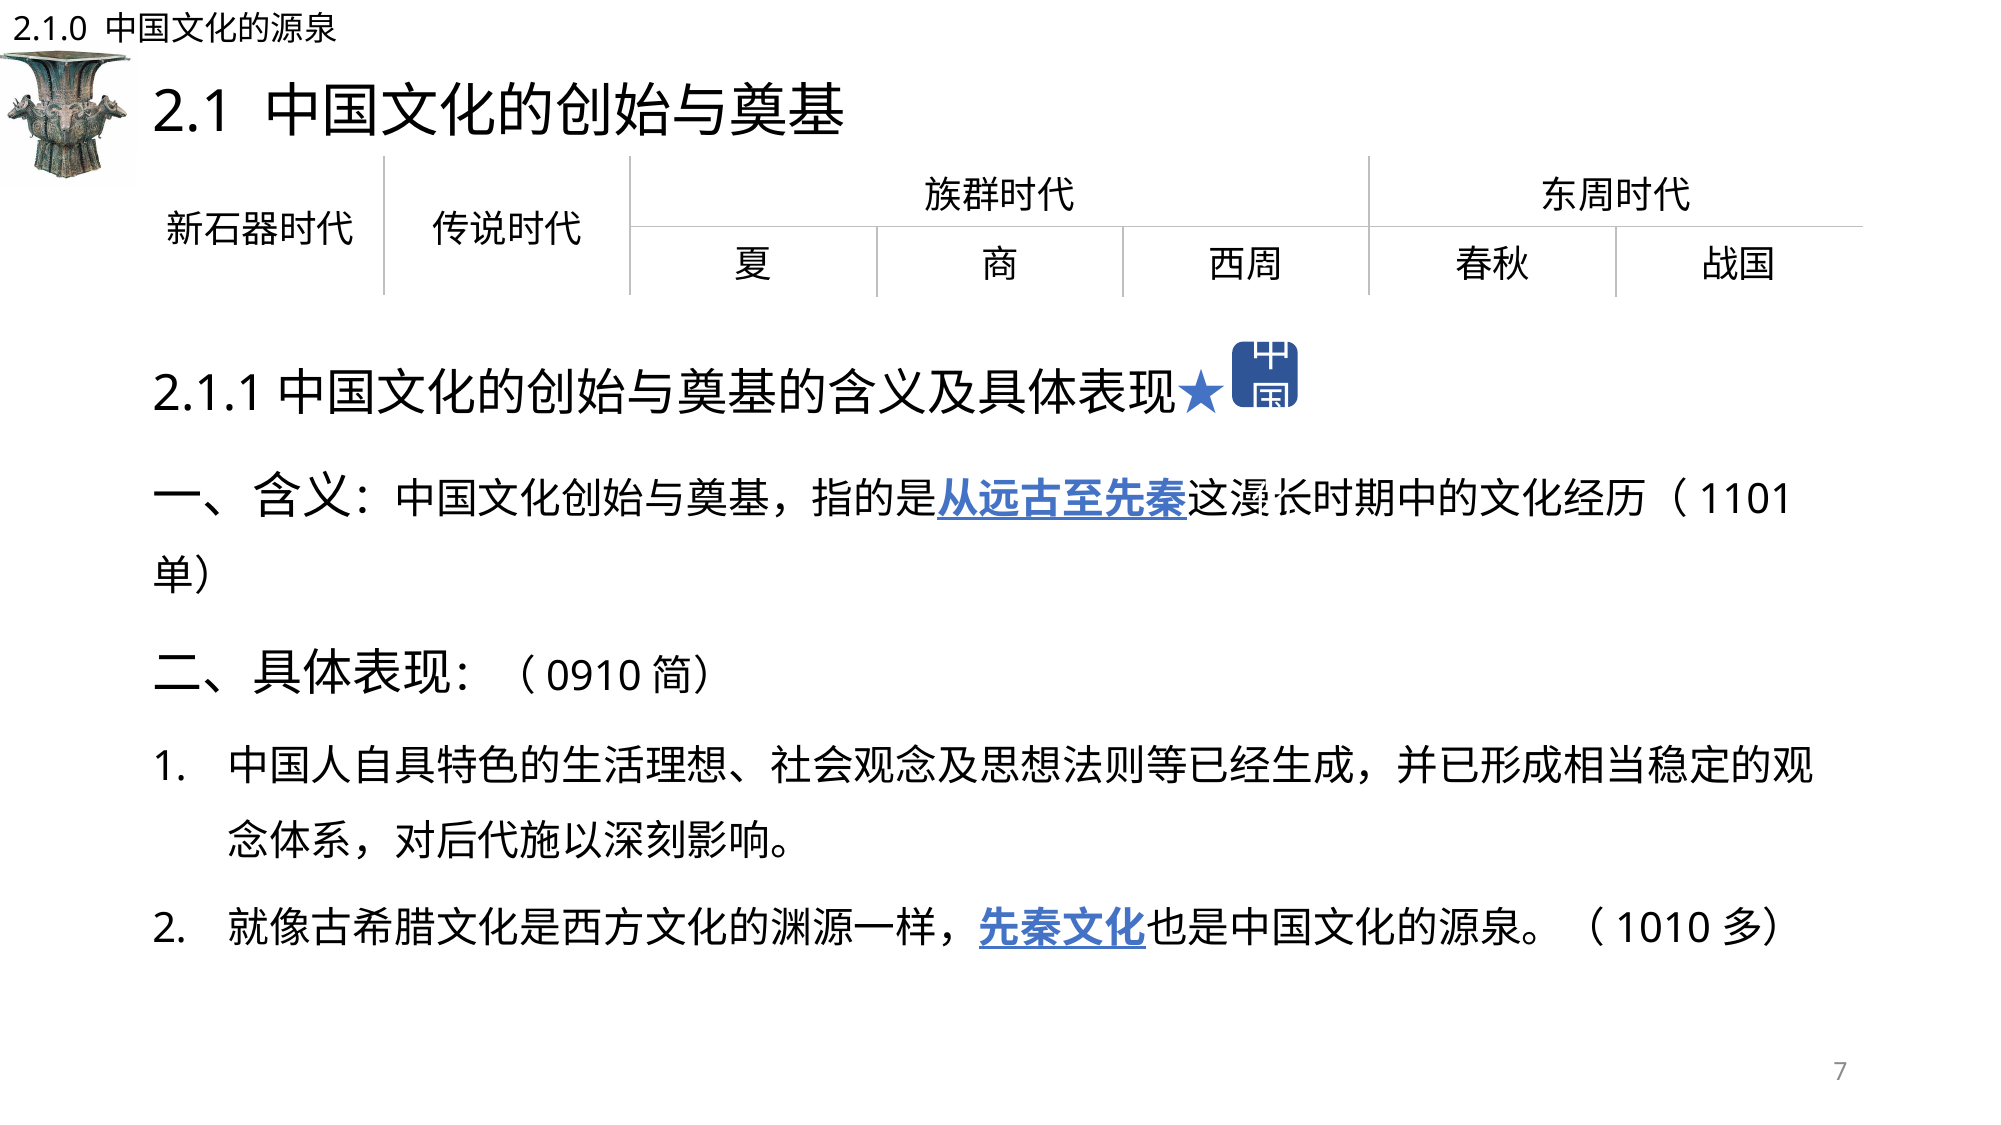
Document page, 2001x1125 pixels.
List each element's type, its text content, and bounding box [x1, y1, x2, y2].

table_header 传说时代 [385, 158, 629, 295]
title 2.1 中国文化的创始与奠基 [137, 59, 1863, 156]
table_cell 夏 [631, 227, 876, 295]
table_header 新石器时代 [138, 158, 383, 295]
text_box 2.1.0 中国文化的源泉 [1231, 340, 1299, 409]
table_cell 商 [878, 227, 1122, 295]
text_box 2.1.0 中国文化的源泉 [0, 0, 352, 55]
slide_number 7 [1412, 1042, 1863, 1103]
table_header 族群时代 [631, 158, 1368, 226]
table_header 东周时代 [1370, 158, 1861, 226]
picture [0, 55, 138, 186]
table_cell 春秋 [1370, 227, 1615, 295]
table_cell 战国 [1617, 227, 1861, 295]
list 2.1.1中国文化的创始与奠基的含义及具体表现★ 一、含义：中国文化创始与奠基，指的是从远古至先秦这漫长时期中的文化经历（1101单） 二、具体表现：（0910简） 中国人自具特色的生活理想、社会观念及思想法则等已经生成，并已形成相当稳定的观念体系，对后代施以深刻影响。 就像古希腊文化是西方文化的渊源一样，先秦文化也是中国文化的源泉。（1010多） [137, 323, 1863, 959]
table_cell 西周 [1124, 227, 1368, 295]
